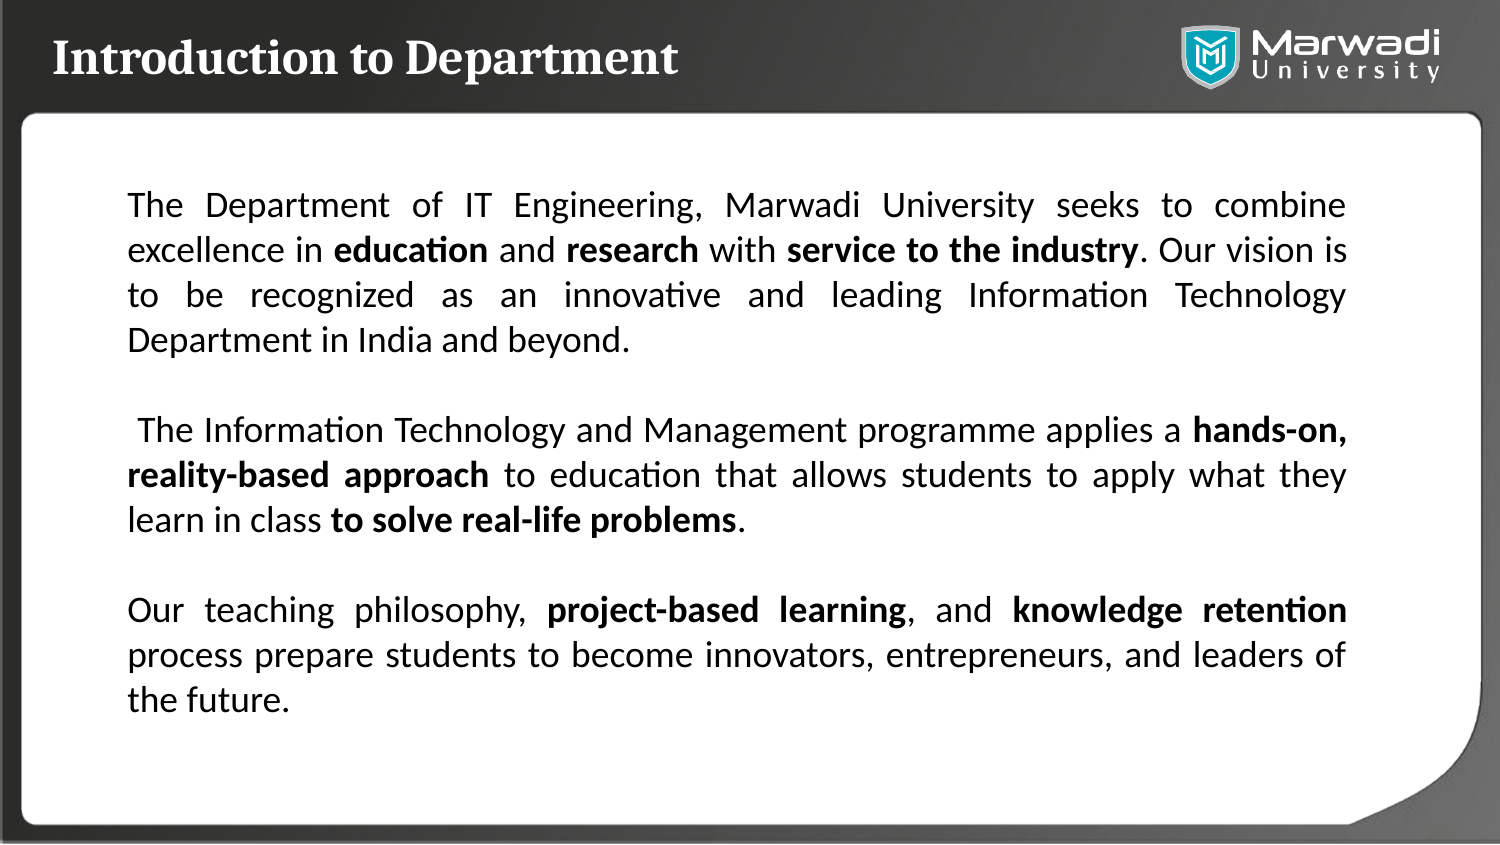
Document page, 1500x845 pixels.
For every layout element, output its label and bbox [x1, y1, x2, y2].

picture [0, 0, 1500, 844]
text_box [1181, 25, 1241, 90]
